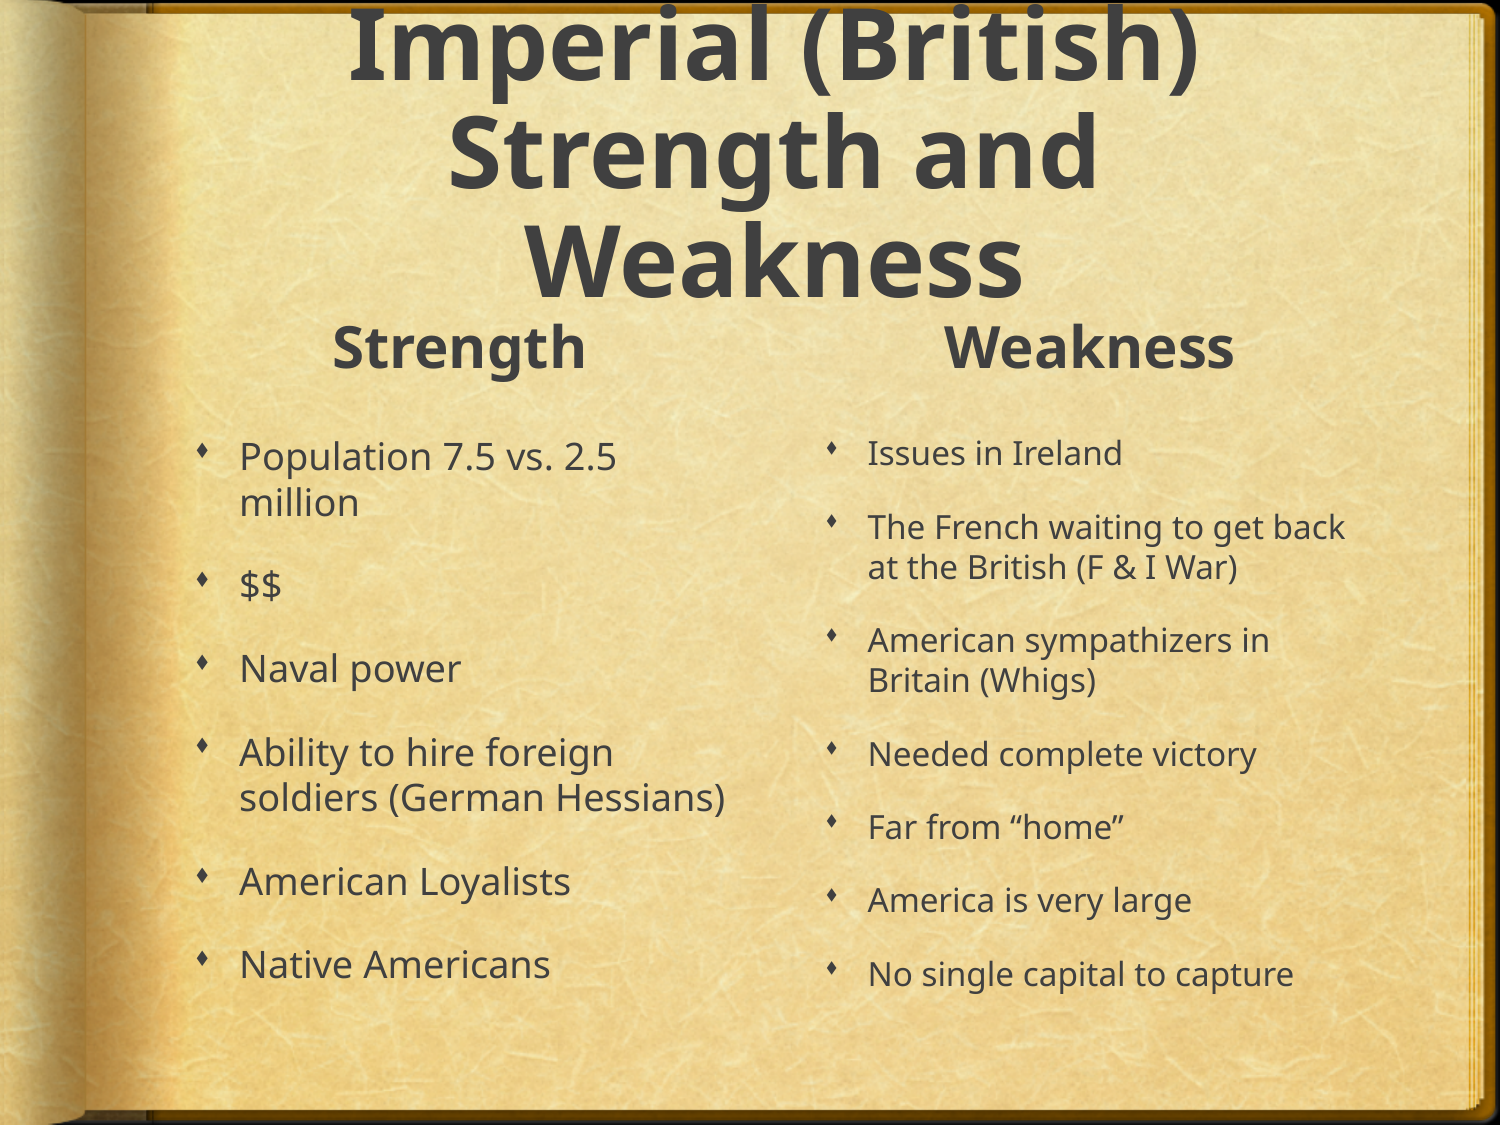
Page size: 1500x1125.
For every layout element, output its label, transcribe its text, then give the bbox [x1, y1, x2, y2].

list Issues in Ireland The French waiting to get back at the British (F & I War) American sympathizers in Britain (Whigs) Needed complete victory Far from “home” America is very large No single capital to capture [809, 425, 1372, 1005]
list Strength [178, 277, 742, 413]
list Population 7.5 vs. 2.5 million $$ Naval power Ability to hire foreign soldiers (German Hessians) American Loyalists Native Americans [178, 425, 742, 1005]
title Imperial (British) Strength and Weakness [178, 45, 1372, 265]
list Weakness [809, 277, 1372, 413]
picture [0, 0, 1500, 1125]
